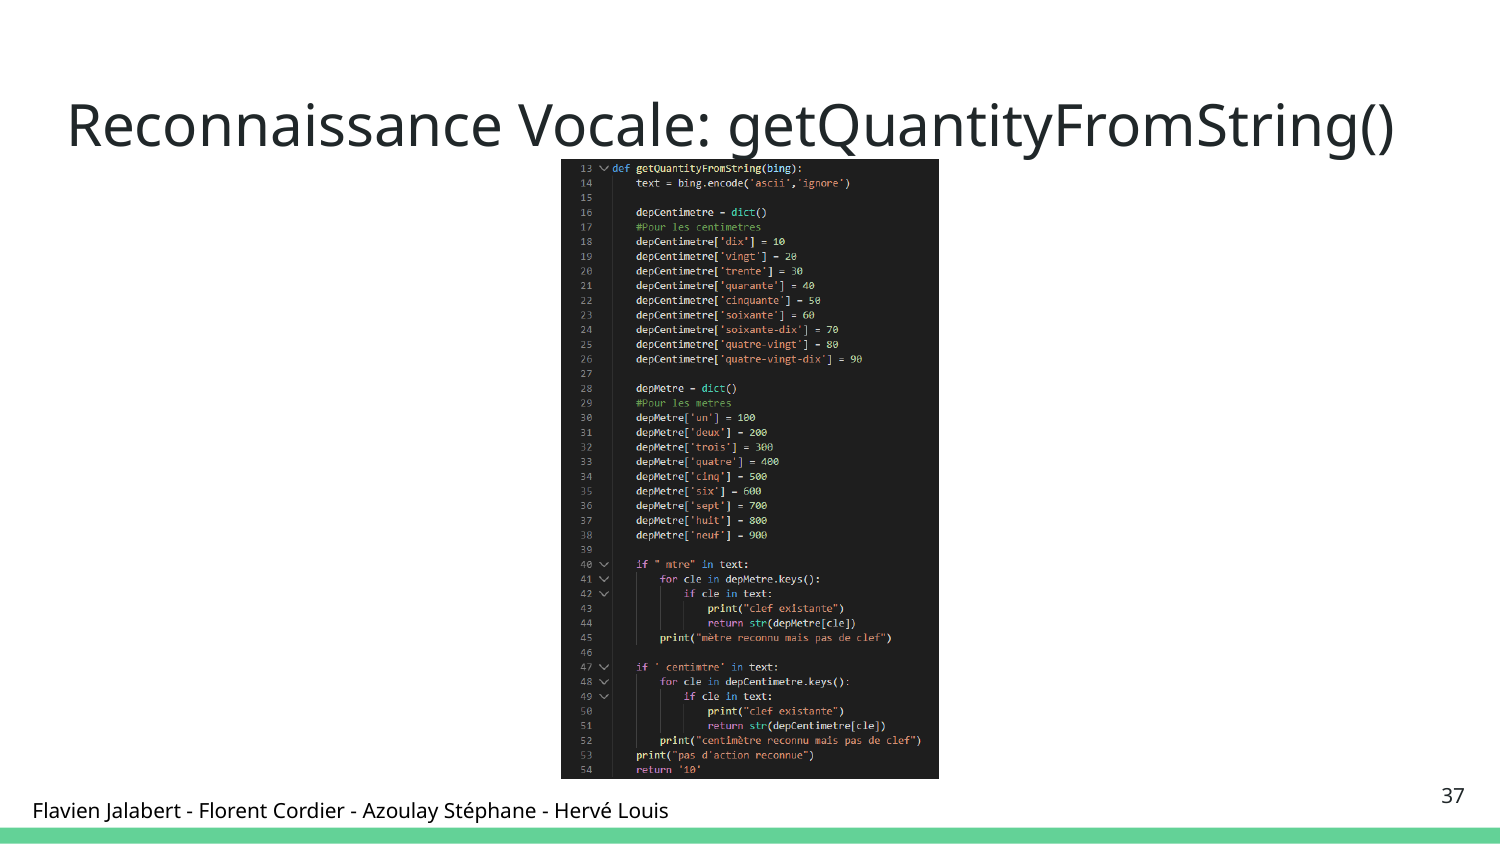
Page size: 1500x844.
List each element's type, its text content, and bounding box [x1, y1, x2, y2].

slide_number ‹#› [1389, 764, 1480, 830]
title Reconnaissance Vocale: getQuantityFromString() [51, 72, 1449, 167]
picture [561, 159, 939, 779]
